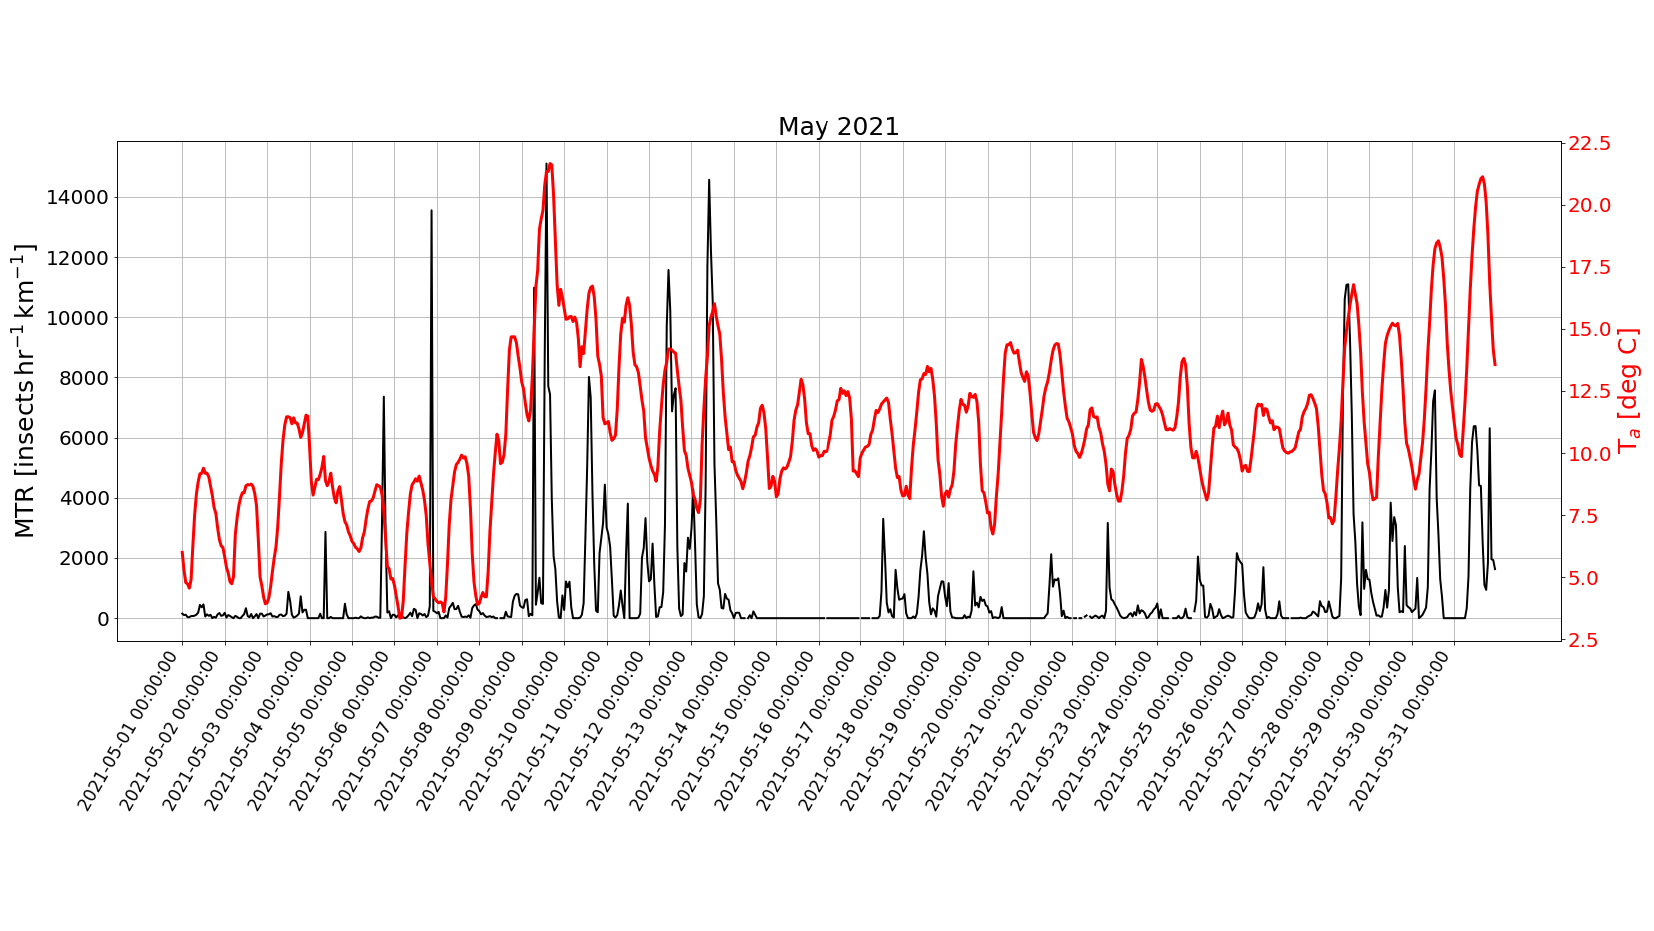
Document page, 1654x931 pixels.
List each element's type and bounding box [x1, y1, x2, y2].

picture [0, 105, 1654, 825]
